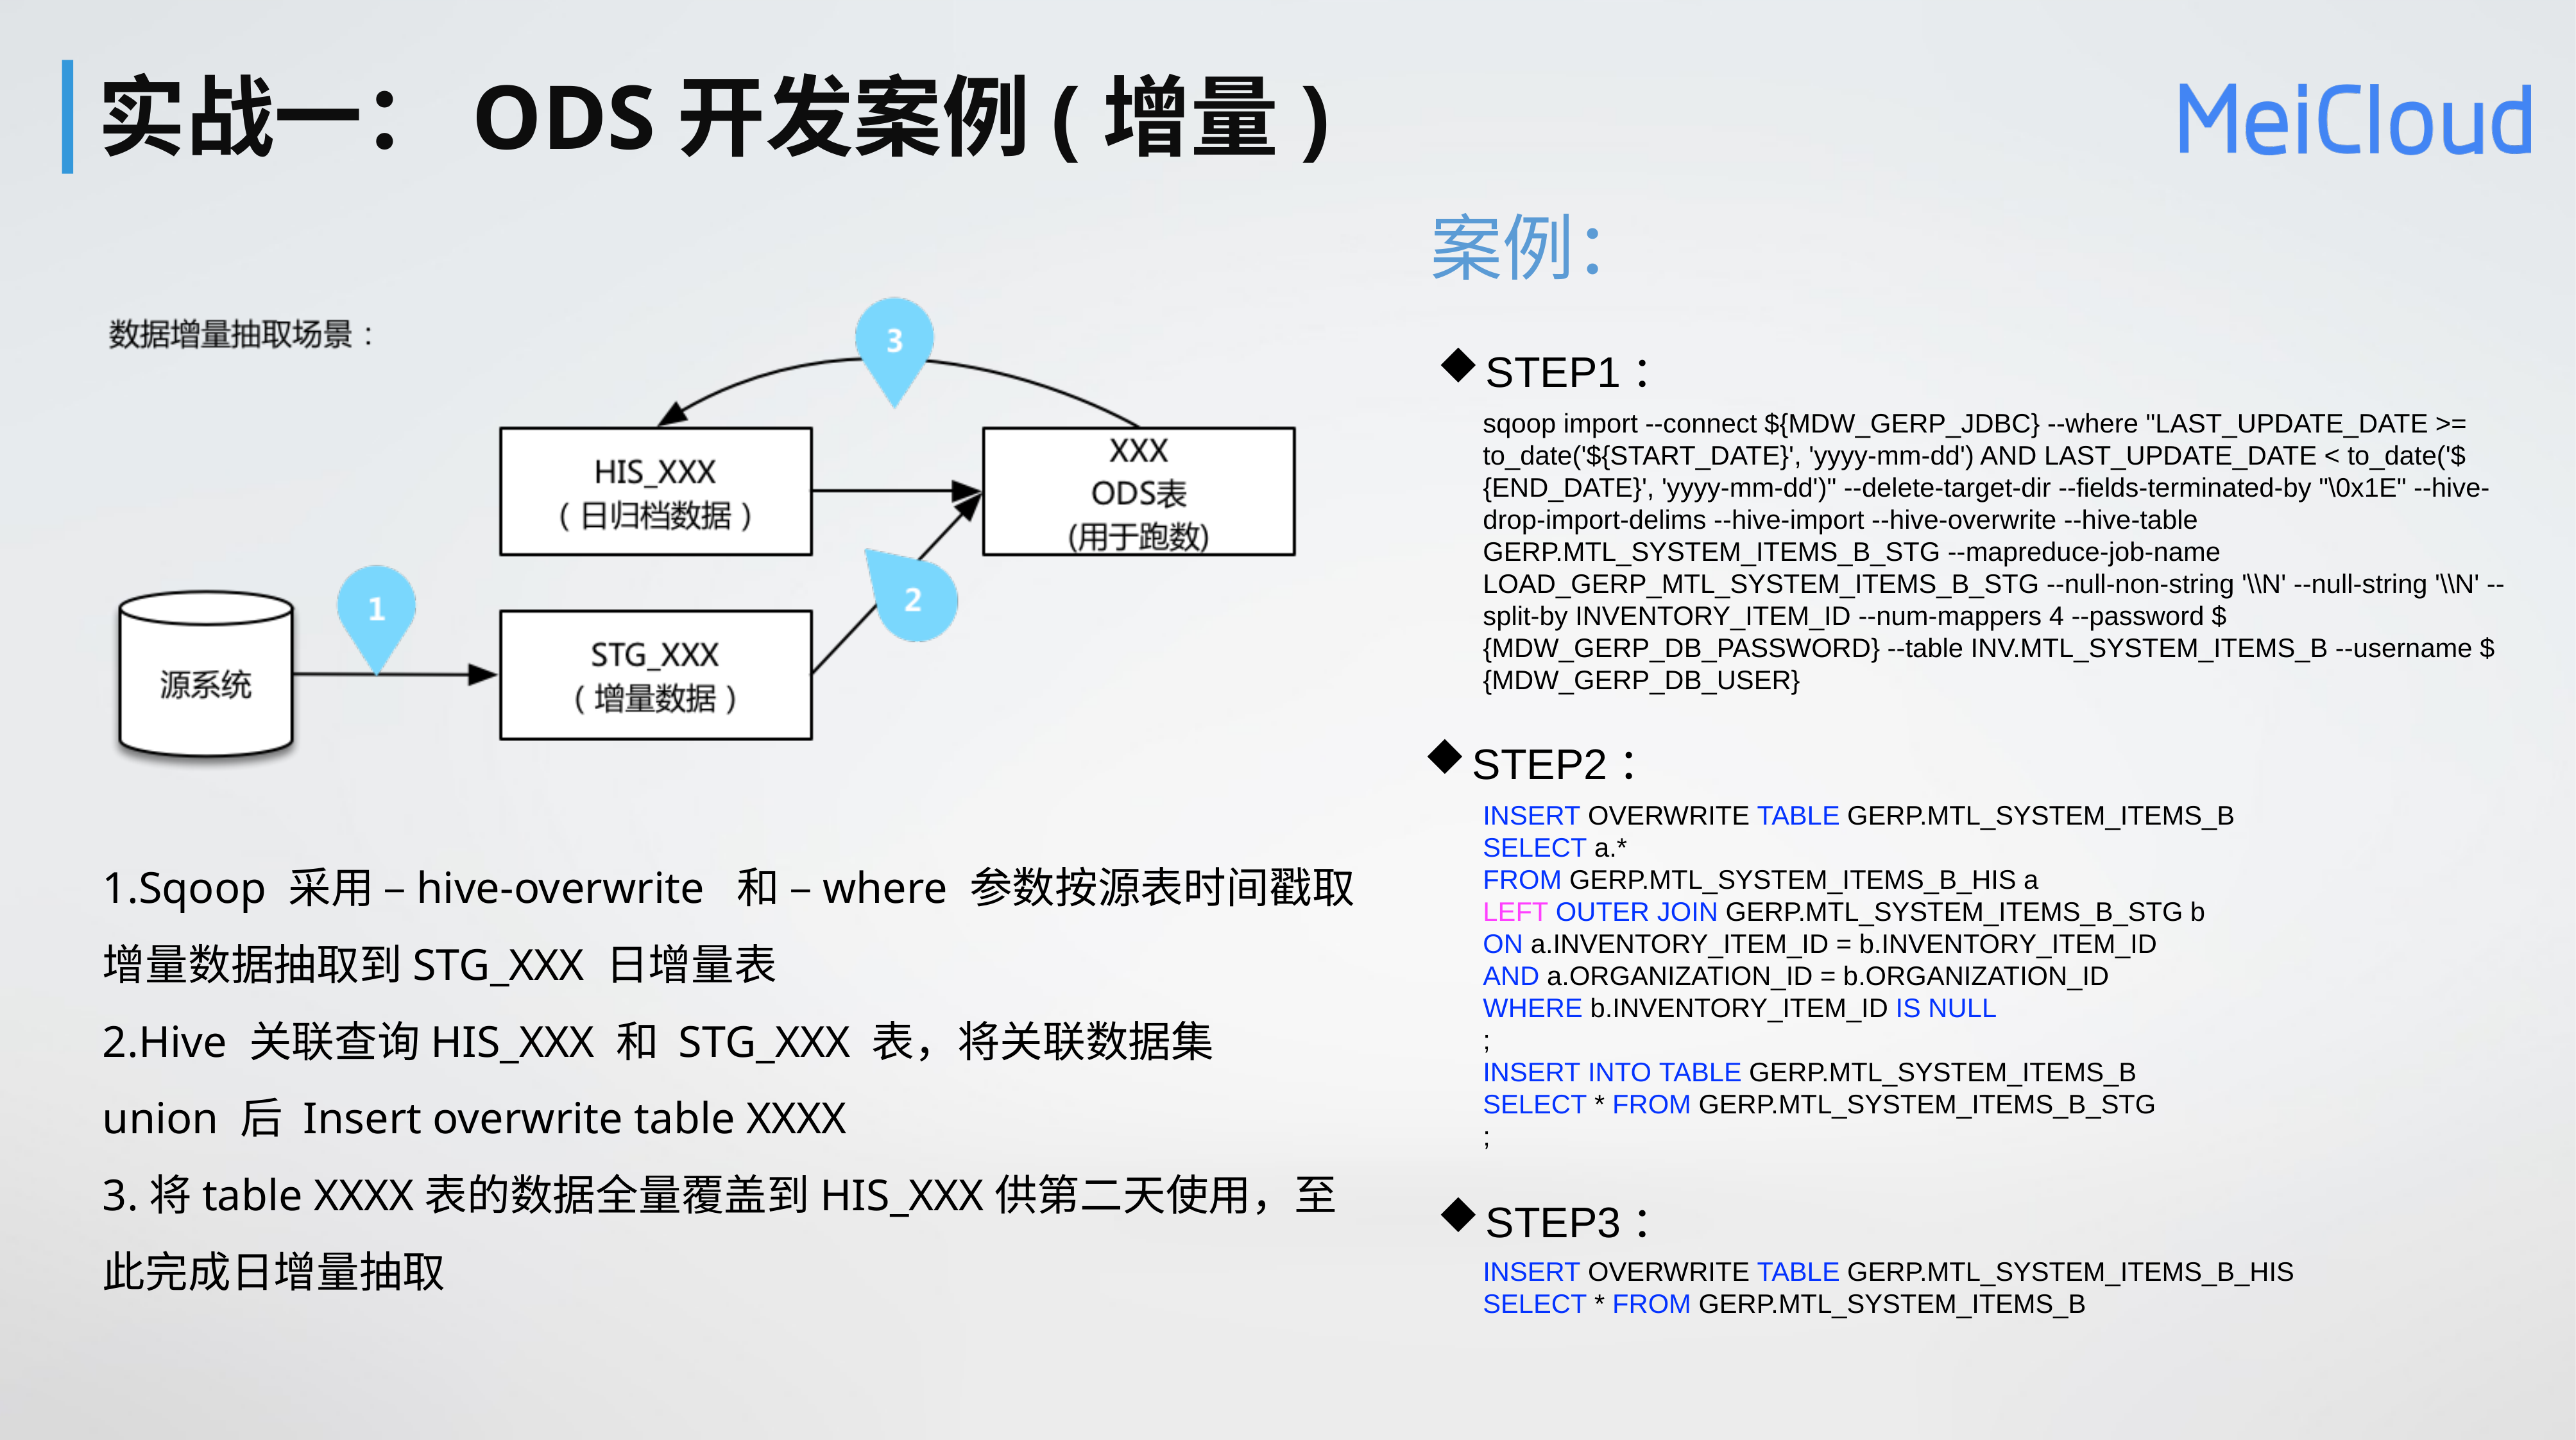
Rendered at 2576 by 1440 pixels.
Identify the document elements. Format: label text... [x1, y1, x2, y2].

text_box sqoop import --connect ${MDW_GERP_JDBC} --where "LAST_UPDATE_DATE >= to_date('${START_DATE}', 'yyyy-mm-dd') AND LAST_UPDATE_DATE < to_date('${END_DATE}', 'yyyy-mm-dd')" --delete-target-dir --fields-terminated-by "\0x1E" --hive-drop-import-delims --hive-import --hive-overwrite --hive-table GERP.MTL_SYSTEM_ITEMS_B_STG --mapreduce-job-name LOAD_GERP_MTL_SYSTEM_ITEMS_B_STG --null-non-string '\\N' --null-string '\\N' --split-by INVENTORY_ITEM_ID --num-mappers 4 --password ${MDW_GERP_DB_PASSWORD} --table INV.MTL_SYSTEM_ITEMS_B --username ${MDW_GERP_DB_USER} [1473, 401, 2539, 700]
title 实战一：ODS开发案例(增量) [92, 53, 2400, 187]
text_box STEP3： [1433, 1190, 1760, 1251]
text_box STEP2： [1419, 732, 1746, 793]
picture [0, 0, 2576, 1440]
text_box INSERT OVERWRITE TABLE GERP.MTL_SYSTEM_ITEMS_B_HIS SELECT * FROM GERP.MTL_SYSTEM_ITEMS_B [1473, 1249, 2539, 1324]
text_box STEP1： [1433, 339, 1760, 401]
text_box 1.Sqoop 采用 –hive-overwrite 和 –where 参数按源表时间戳取增量数据抽取到STG_XXX 日增量表 2.Hive 关联查询HIS_XXX 和 STG_XXX 表，将关联数据集union 后 Insert overwrite table XXXX 3.将table XXXX表的数据全量覆盖到HIS_XXX供第二天使用，至此完成日增量抽取 [93, 830, 1381, 1301]
text_box INSERT OVERWRITE TABLE GERP.MTL_SYSTEM_ITEMS_B SELECT a.* FROM GERP.MTL_SYSTEM_ITEMS_B_HIS a LEFT OUTER JOIN GERP.MTL_SYSTEM_ITEMS_B_STG b ON a.INVENTORY_ITEM_ID = b.INVENTORY_ITEM_ID AND a.ORGANIZATION_ID = b.ORGANIZATION_ID WHERE b.INVENTORY_ITEM_ID IS NULL ; INSERT INTO TABLE GERP.MTL_SYSTEM_ITEMS_B SELECT * FROM GERP.MTL_SYSTEM_ITEMS_B_STG ; [1473, 793, 2539, 1156]
text_box 案例： [1420, 197, 1657, 294]
